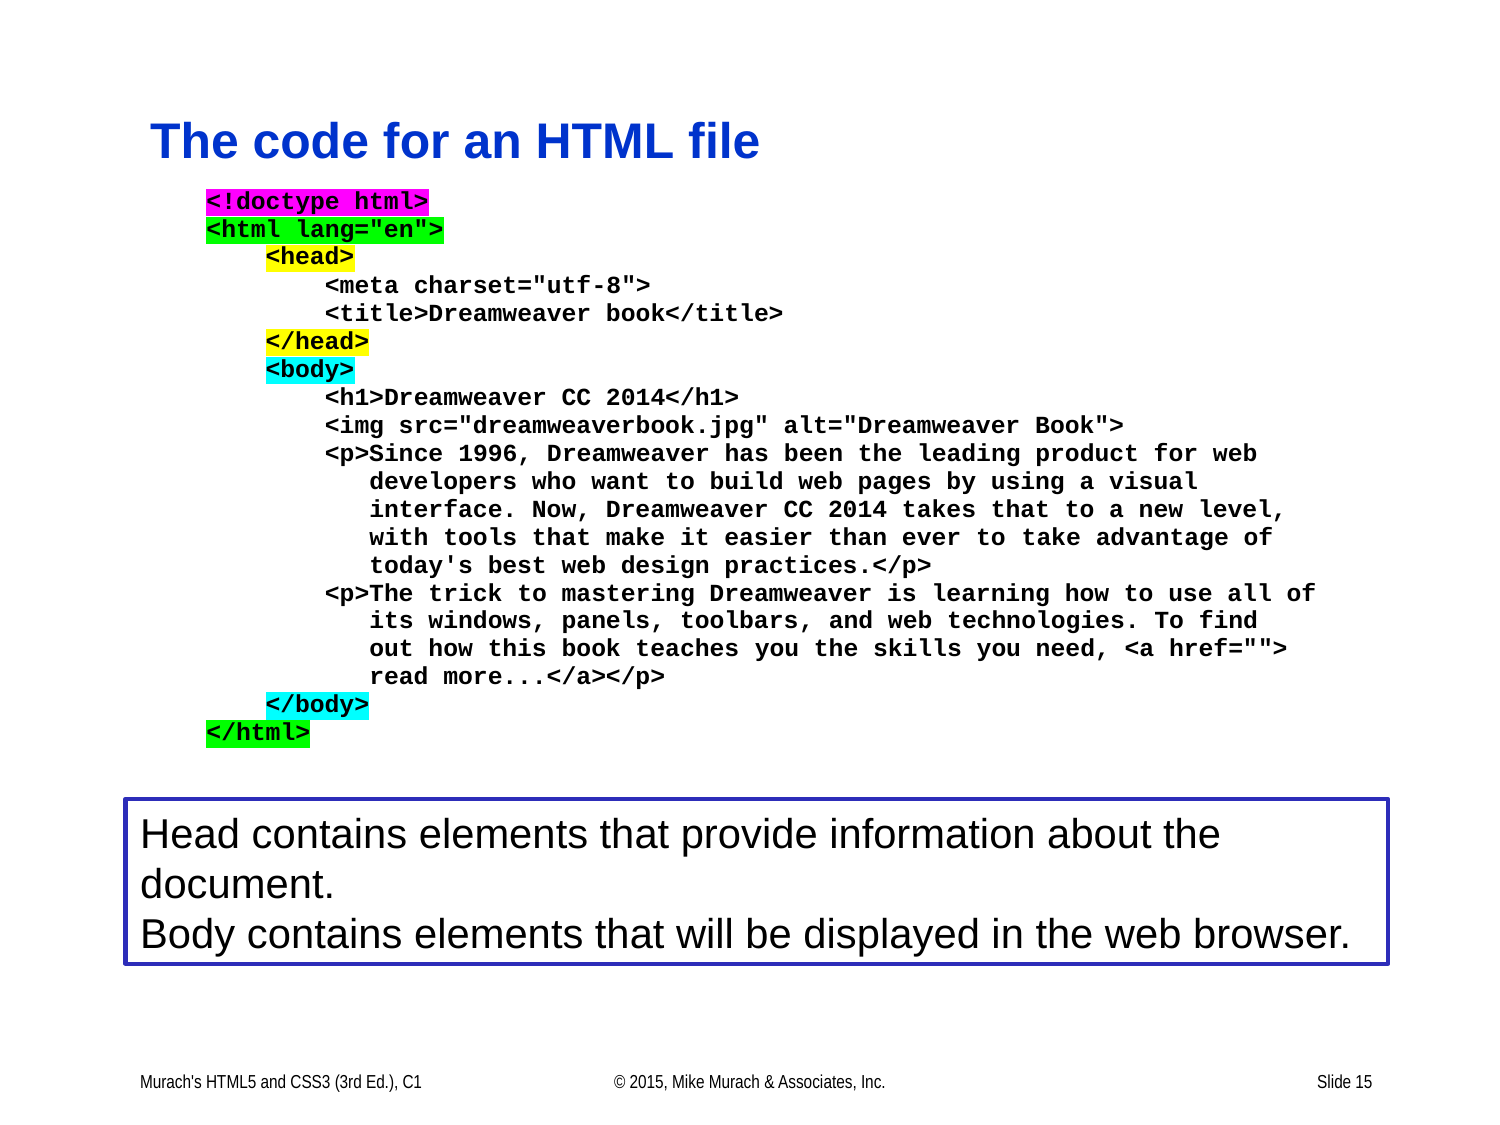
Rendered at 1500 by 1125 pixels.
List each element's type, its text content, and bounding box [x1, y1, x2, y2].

slide_number Slide 15 [1074, 1025, 1388, 1100]
text_box Head contains elements that provide information about the document. Body contains elements that will be displayed in the web browser. [123, 797, 1390, 966]
footer © 2015, Mike Murach & Associates, Inc. [474, 1025, 1025, 1100]
slide_number Murach's HTML5 and CSS3 (3rd Ed.), C1 [125, 1025, 450, 1100]
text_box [149, 188, 1357, 844]
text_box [149, 112, 1348, 187]
